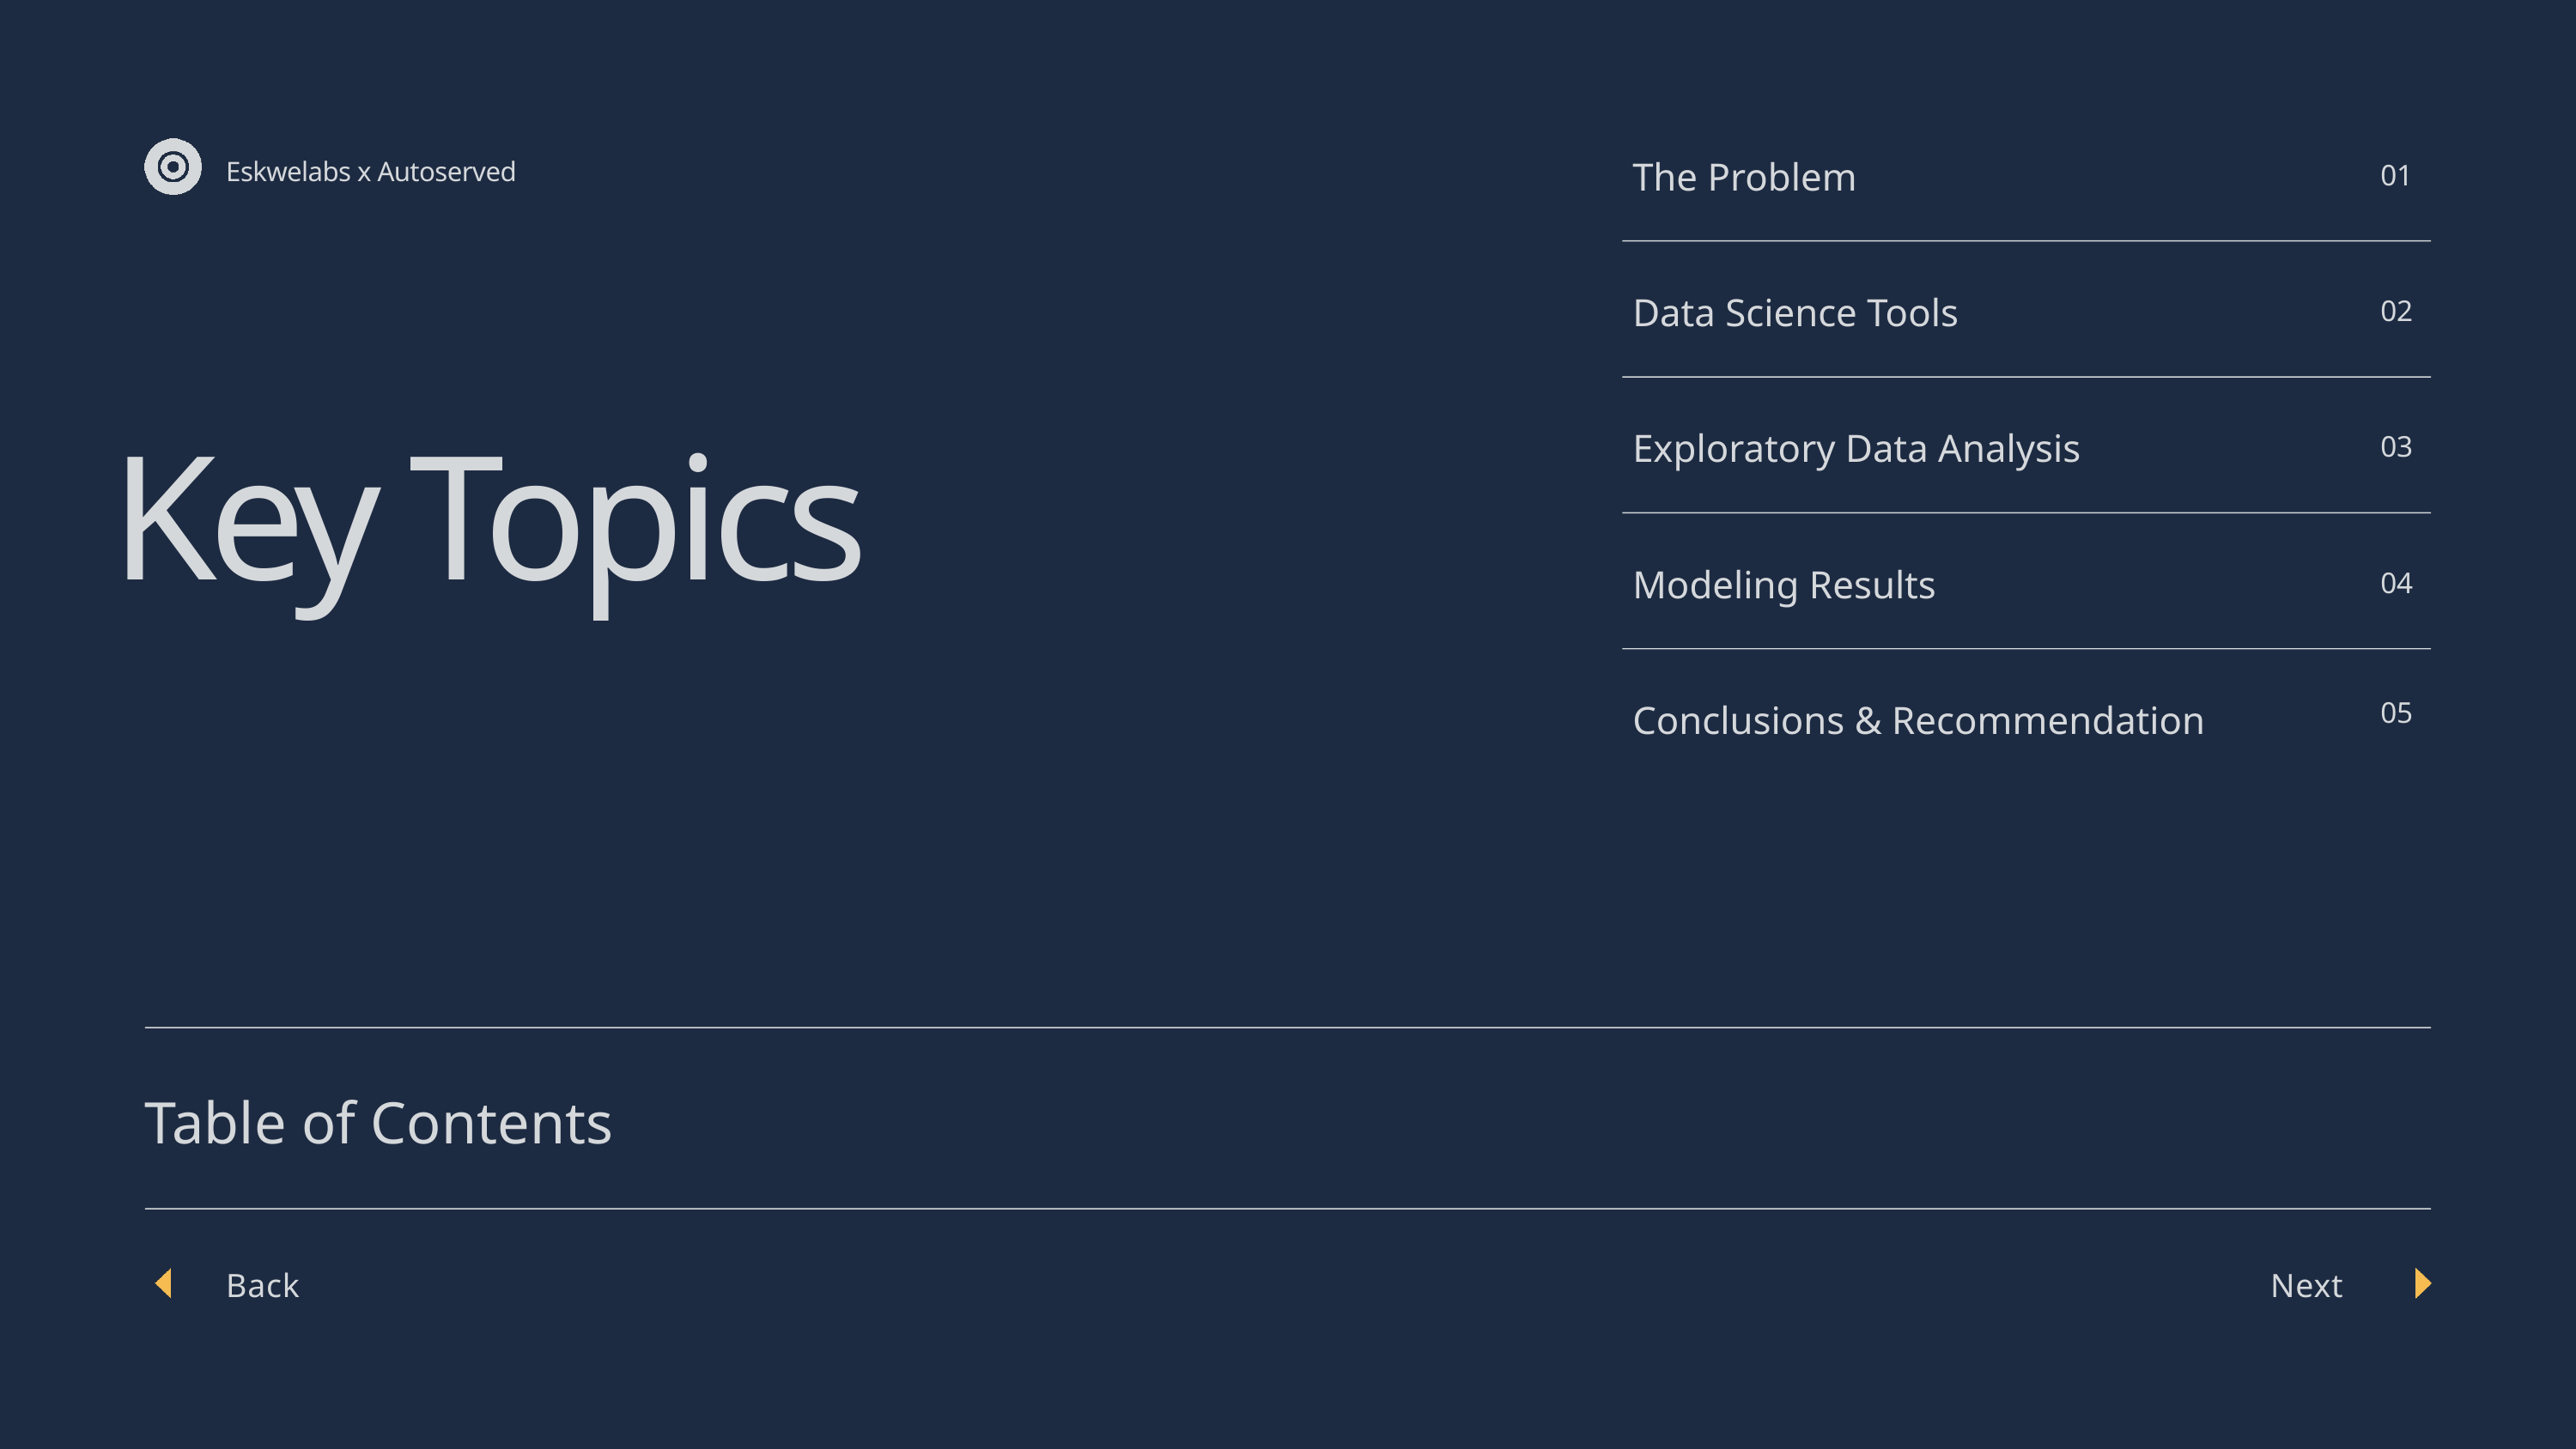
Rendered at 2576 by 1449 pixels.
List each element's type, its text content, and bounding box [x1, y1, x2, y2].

text_box Conclusions & Recommendation [1632, 688, 2231, 743]
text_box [1622, 145, 2432, 650]
picture [144, 138, 202, 196]
text_box Key Topics [111, 433, 1224, 615]
text_box Table of Contents [144, 1075, 1083, 1155]
picture [2415, 1267, 2432, 1299]
picture [155, 1267, 171, 1299]
text_box Next [1862, 1258, 2343, 1304]
text_box Eskwelabs x Autoserved [226, 149, 612, 187]
text_box Back [226, 1258, 769, 1304]
text_box 05 [2362, 688, 2432, 730]
